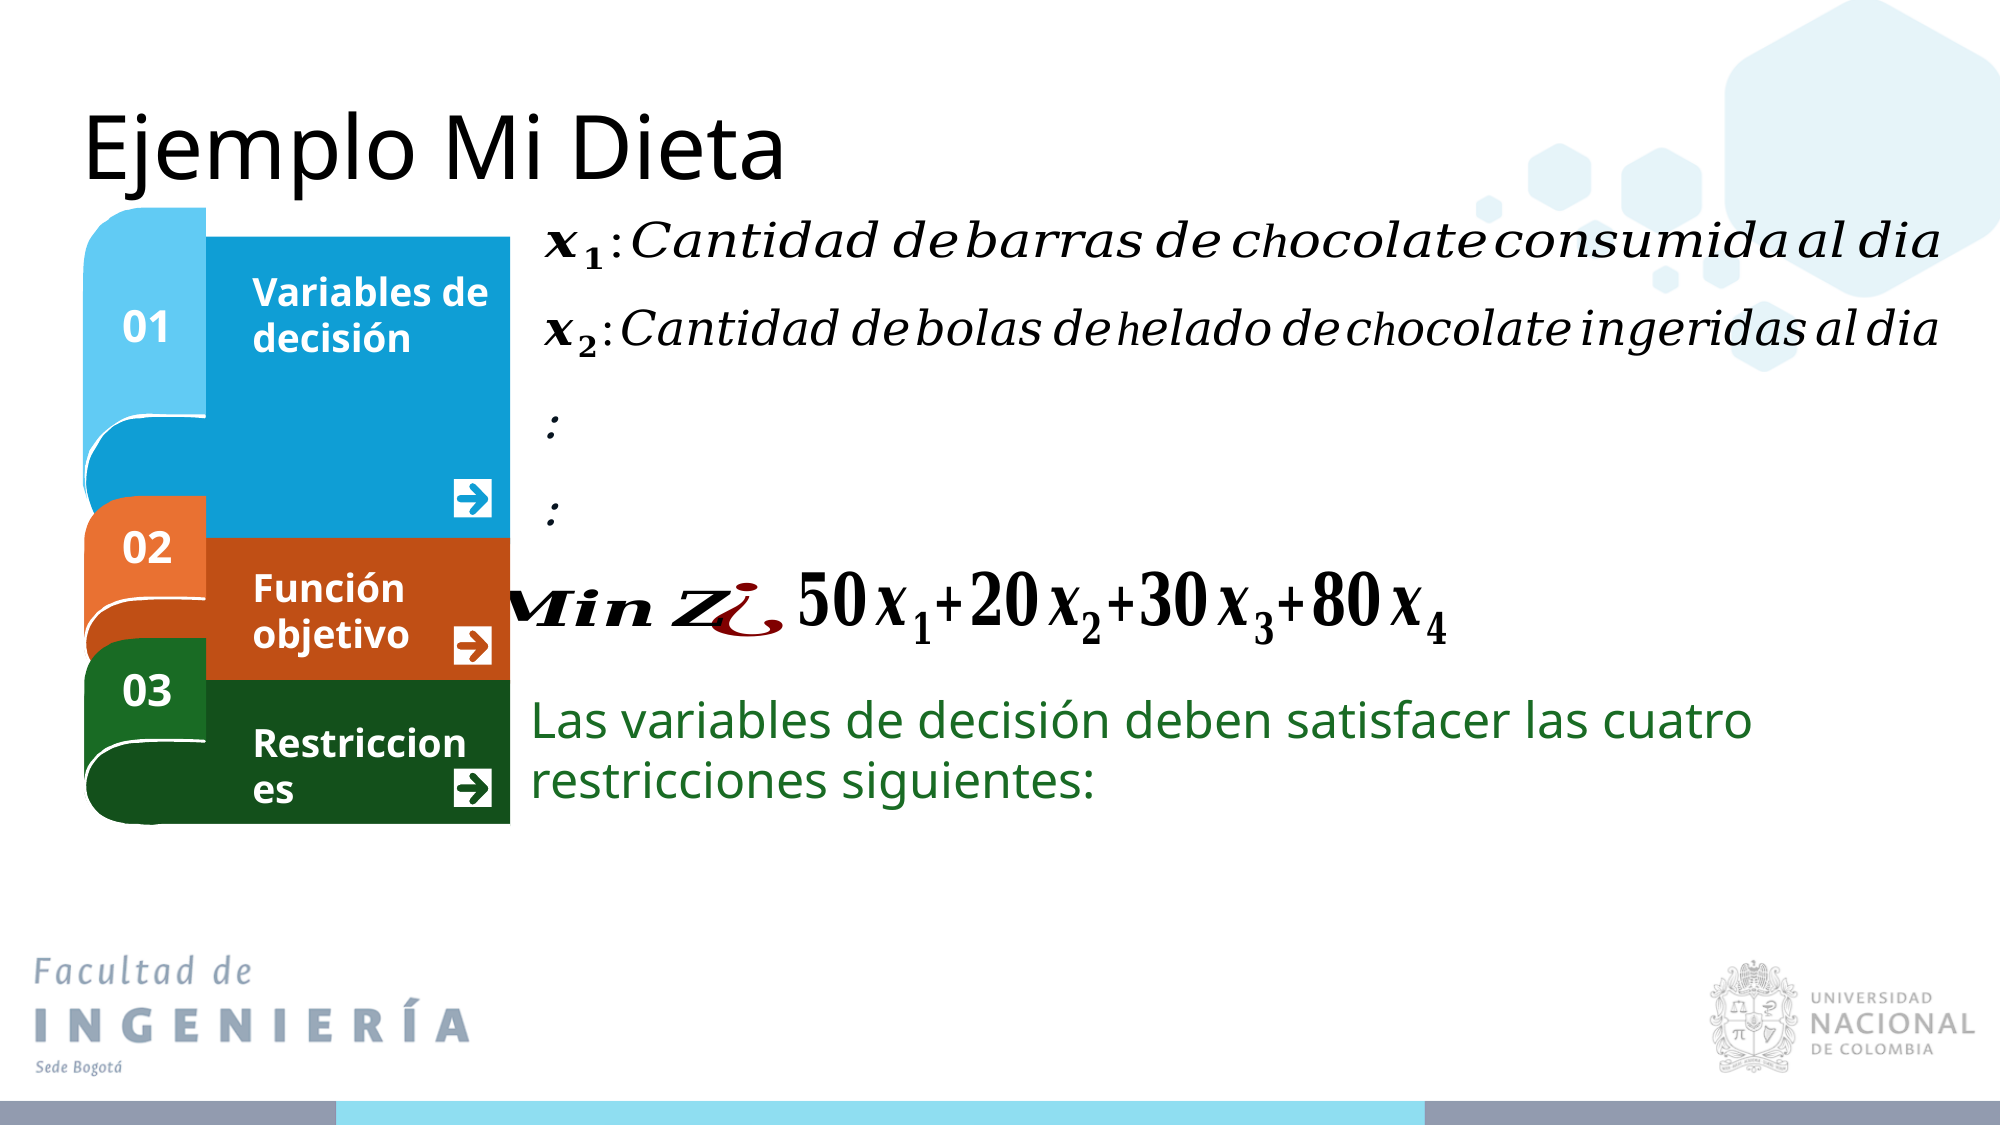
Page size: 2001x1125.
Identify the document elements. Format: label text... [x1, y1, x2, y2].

text_box Las variables de decisión deben satisfacer las cuatro restricciones siguientes: [515, 681, 1916, 817]
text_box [0, 0, 2000, 1125]
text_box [541, 214, 1943, 537]
text_box [87, 236, 511, 495]
text_box Ejemplo Mi Dieta [66, 82, 1767, 205]
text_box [82, 495, 511, 637]
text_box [82, 637, 511, 829]
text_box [511, 561, 1448, 654]
text_box [453, 479, 492, 495]
text_box [82, 207, 206, 495]
text_box [85, 414, 206, 492]
text_box 01 [107, 290, 189, 359]
text_box Variables de decisión [237, 259, 511, 368]
